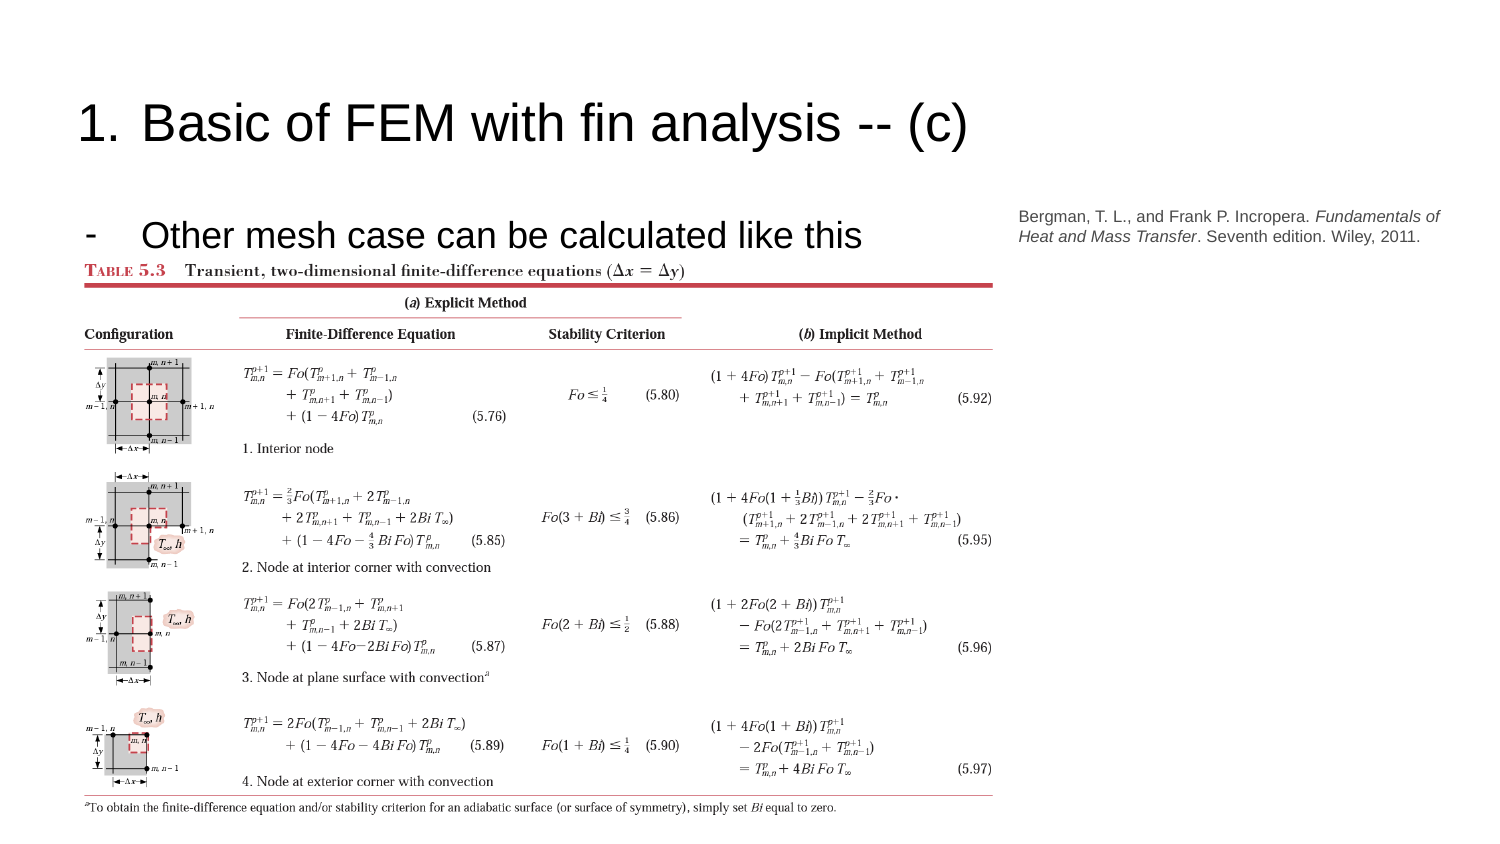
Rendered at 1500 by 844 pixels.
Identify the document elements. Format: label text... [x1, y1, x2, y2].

title Basic of FEM with fin analysis -- (c) [51, 72, 1449, 167]
list Other mesh case can be calculated like this [51, 189, 1449, 750]
picture [72, 254, 1004, 825]
text_box Bergman, T. L., and Frank P. Incropera. Fundamentals of Heat and Mass Transfer. Seventh edition. Wiley, 2011. [1003, 191, 1477, 262]
